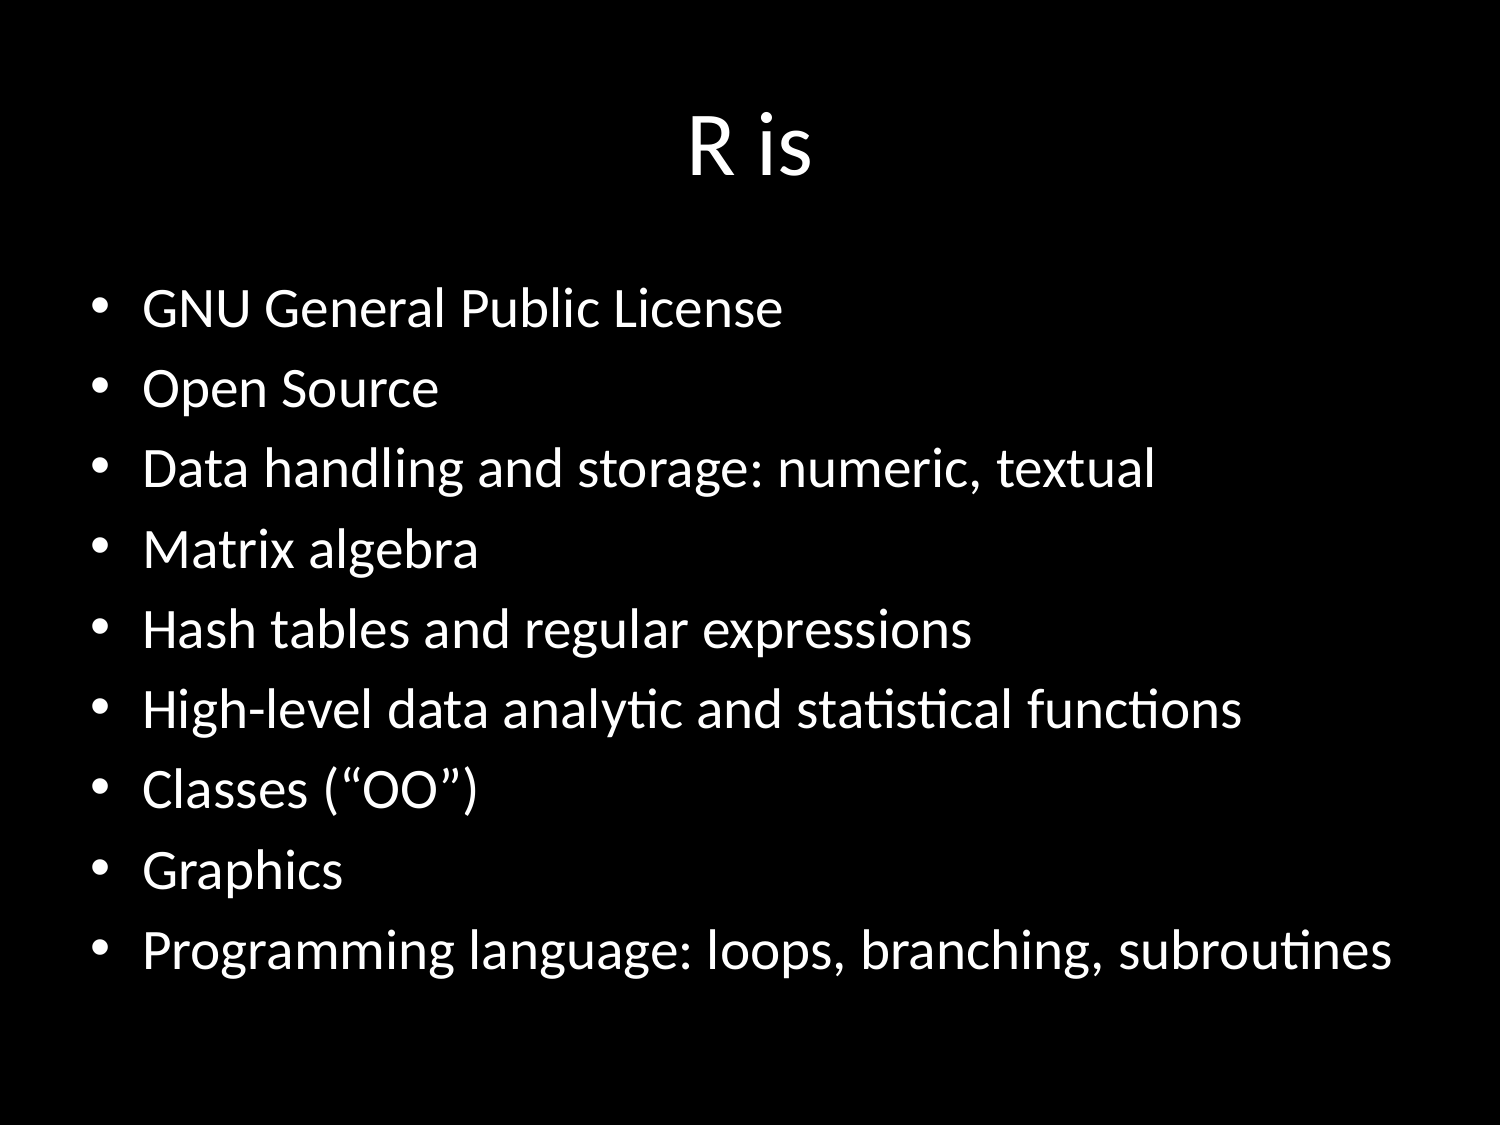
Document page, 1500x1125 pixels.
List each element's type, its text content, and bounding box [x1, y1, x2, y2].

title R is [75, 45, 1425, 233]
list GNU General Public License Open Source Data handling and storage: numeric, textual Matrix algebra Hash tables and regular expressions High-level data analytic and statistical functions Classes (“OO”) Graphics Programming language: loops, branching, subroutines [75, 262, 1425, 1005]
